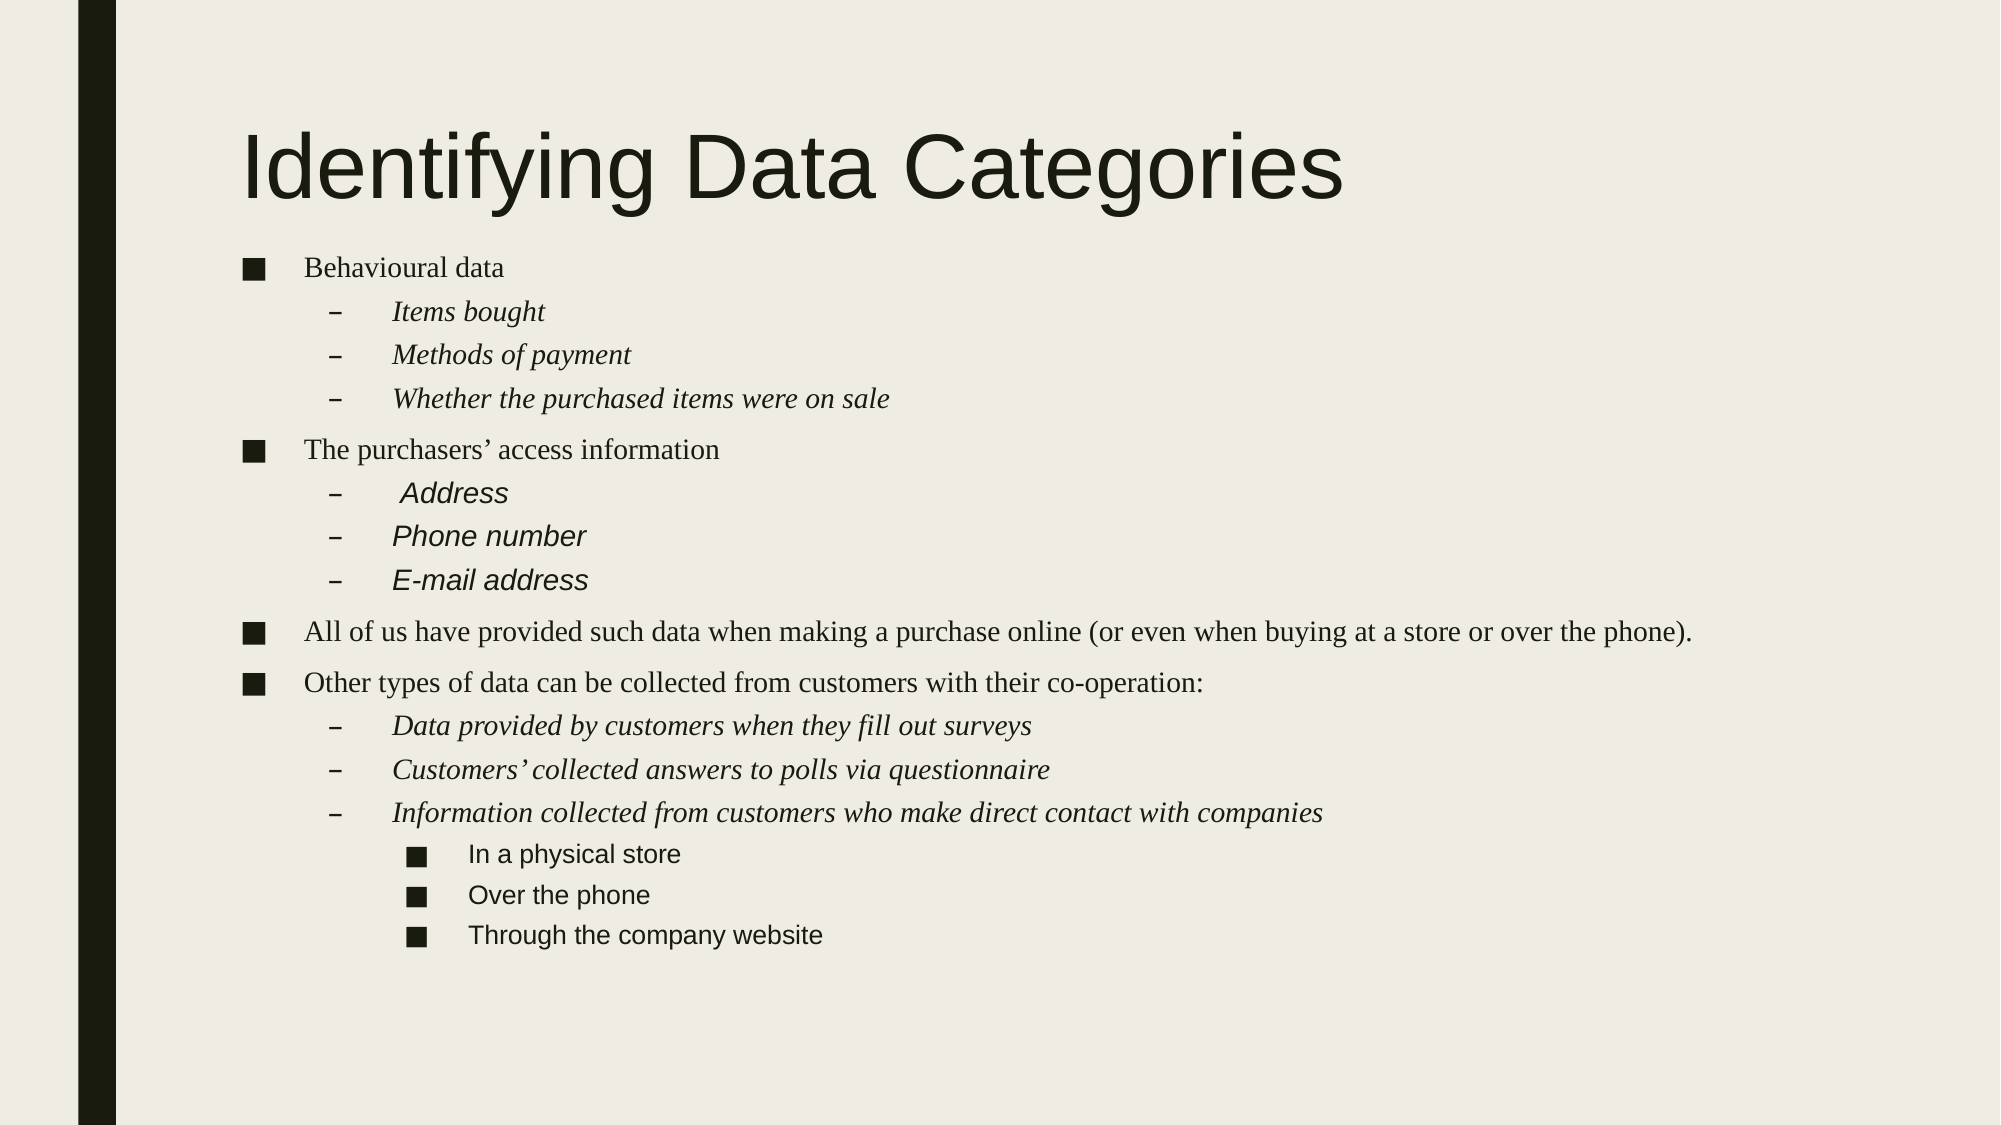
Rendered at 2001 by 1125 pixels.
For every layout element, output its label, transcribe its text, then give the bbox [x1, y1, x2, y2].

title Identifying Data Categories [225, 112, 1800, 243]
list Behavioural data Items bought Methods of payment Whether the purchased items were on sale The purchasers’ access information Address Phone number E-mail address All of us have provided such data when making a purchase online (or even when buying at a store or over the phone). Other types of data can be collected from customers with their co-operation: Data provided by customers when they fill out surveys Customers’ collected answers to polls via questionnaire Information collected from customers who make direct contact with companies In a physical store Over the phone Through the company website [225, 243, 1800, 963]
